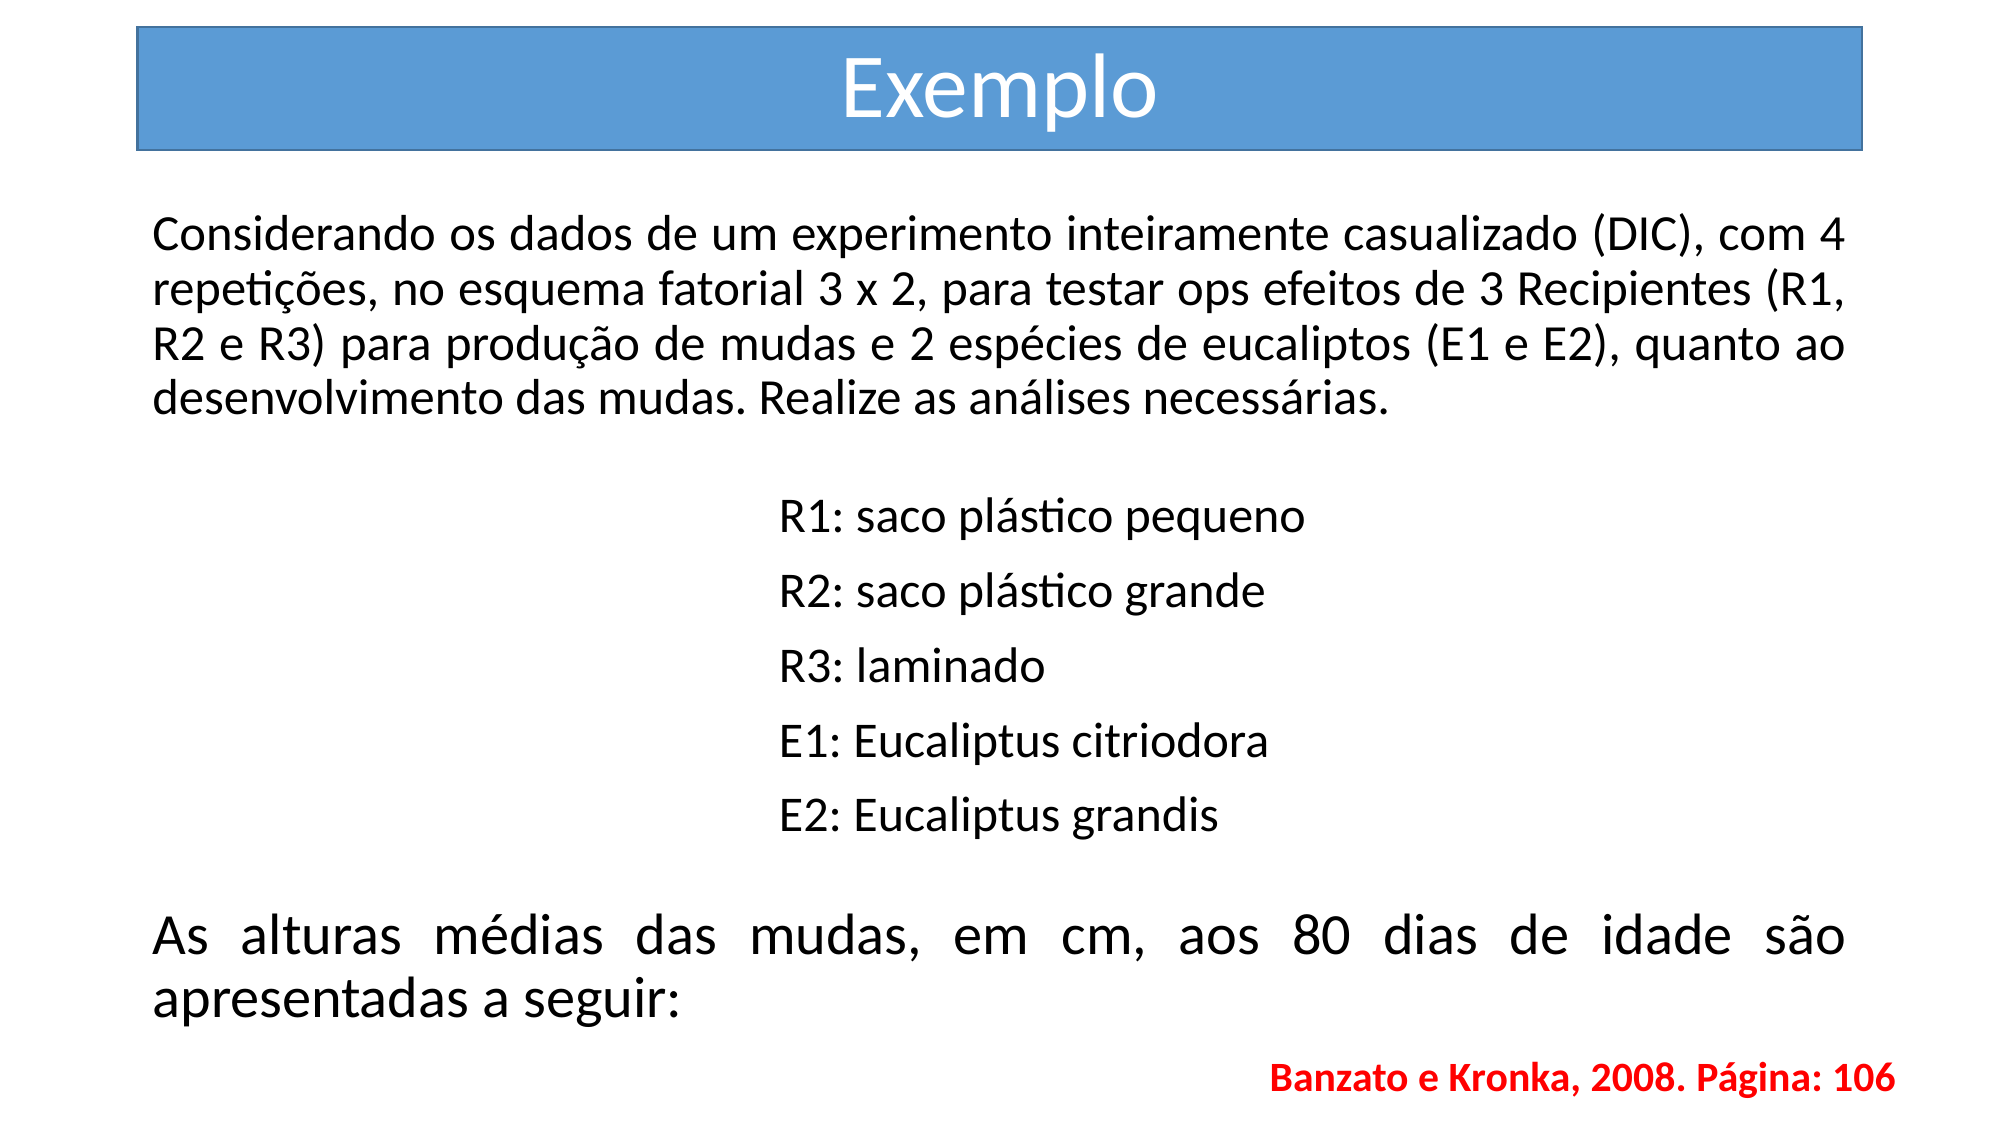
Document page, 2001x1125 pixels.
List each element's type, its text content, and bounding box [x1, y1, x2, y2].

text_box Banzato e Kronka, 2008. Página: 106 [1254, 1048, 1925, 1125]
title Exemplo [136, 26, 1863, 151]
text_box [212, 883, 1938, 1108]
text_box As alturas médias das mudas, em cm, aos 80 dias de idade são apresentadas a seguir: [137, 896, 1863, 1056]
text_box R1: saco plástico pequeno R2: saco plástico grande R3: laminado E1: Eucaliptus citriodora E2: Eucaliptus grandis [763, 481, 1337, 883]
list Considerando os dados de um experimento inteiramente casualizado (DIC), com 4 repetições, no esquema fatorial 3 x 2, para testar ops efeitos de 3 Recipientes (R1, R2 e R3) para produção de mudas e 2 espécies de eucaliptos (E1 e E2), quanto ao desenvolvimento das mudas. Realize as análises necessárias. [137, 199, 1863, 472]
